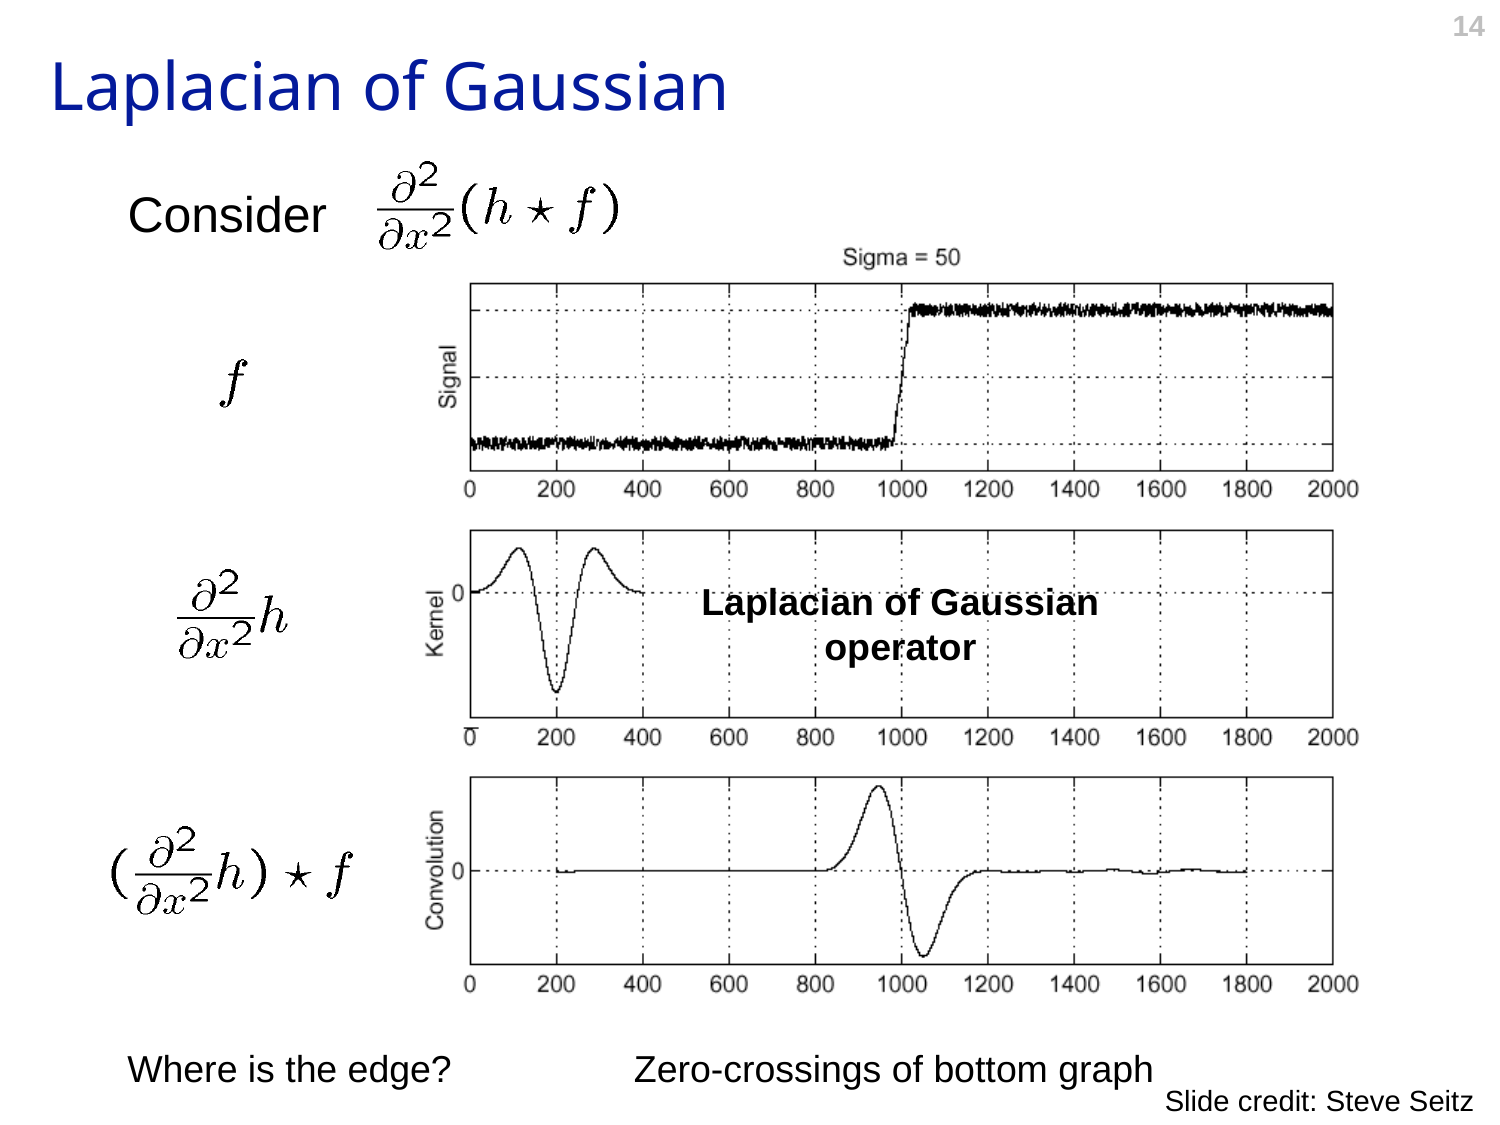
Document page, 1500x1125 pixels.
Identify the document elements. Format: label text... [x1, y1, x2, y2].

picture [374, 161, 619, 251]
text_box Slide credit: Steve Seitz [1149, 1074, 1500, 1125]
text_box Zero-crossings of bottom graph [619, 1037, 1371, 1113]
picture [218, 357, 248, 408]
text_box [415, 237, 1371, 1013]
picture [110, 825, 355, 915]
text_box Where is the edge? [112, 1037, 619, 1113]
title Laplacian of Gaussian [34, 27, 1466, 141]
list Consider [112, 174, 1388, 1038]
picture [175, 569, 289, 659]
